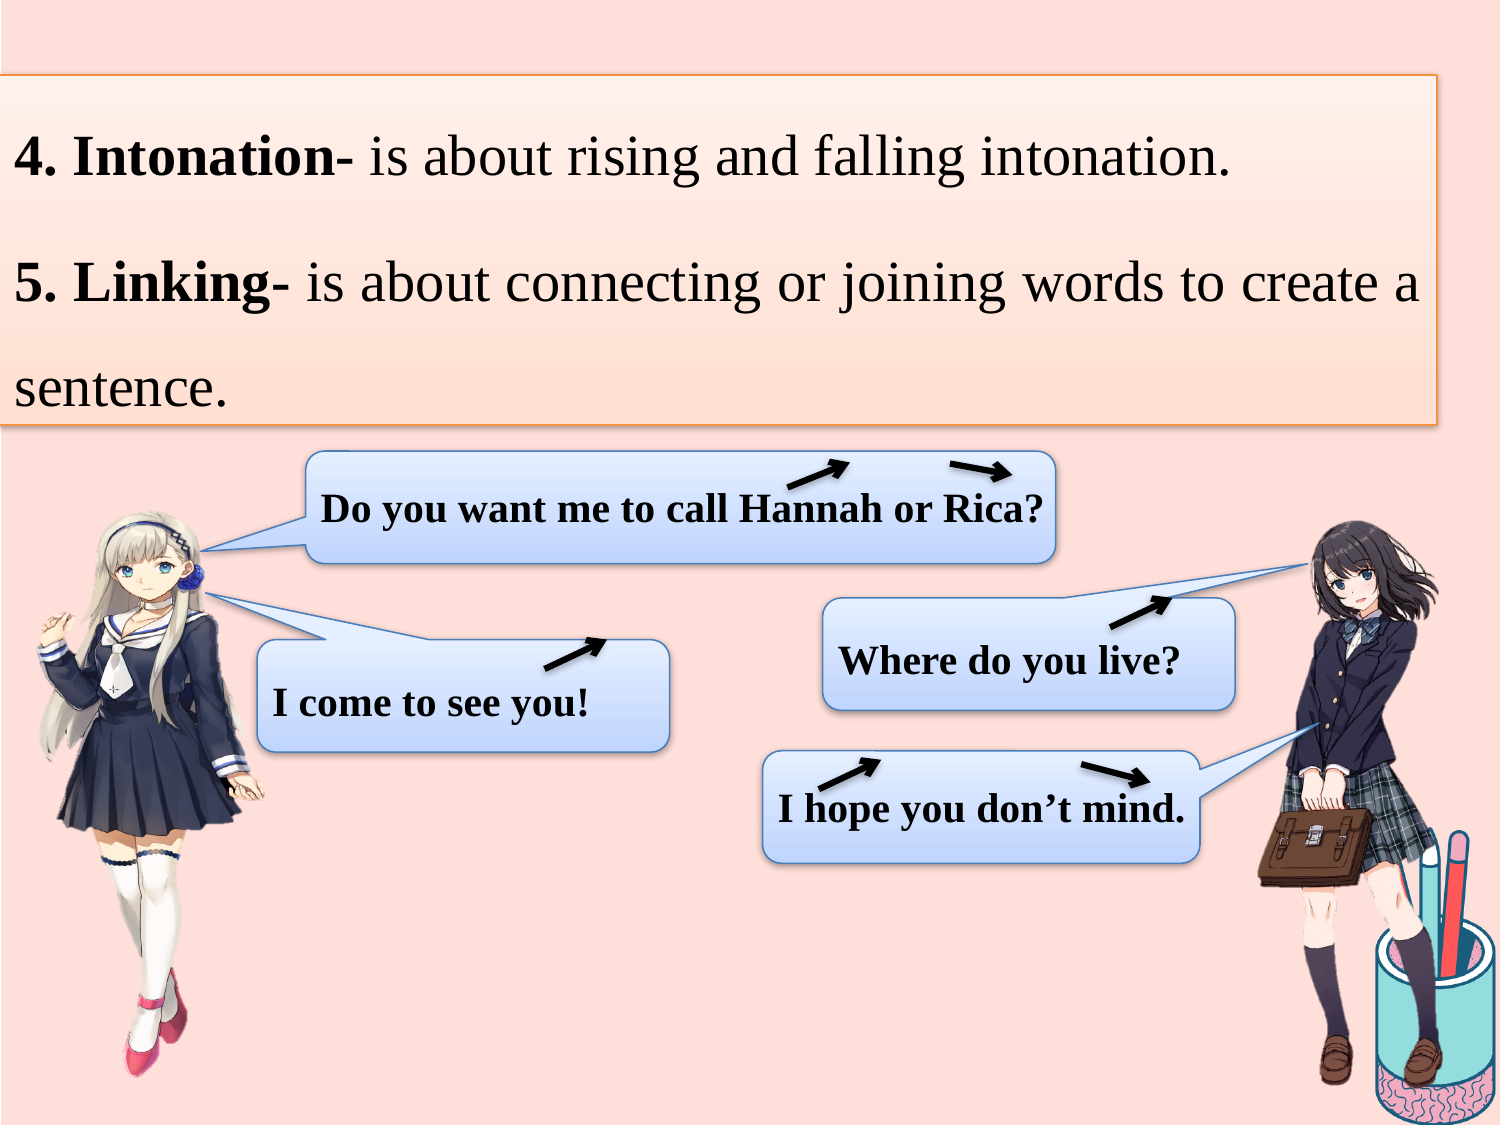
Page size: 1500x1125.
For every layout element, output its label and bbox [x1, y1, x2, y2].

text_box [256, 581, 758, 753]
picture [0, 0, 1500, 1125]
text_box [762, 750, 1263, 883]
text_box [822, 539, 1323, 711]
text_box [305, 387, 1080, 564]
